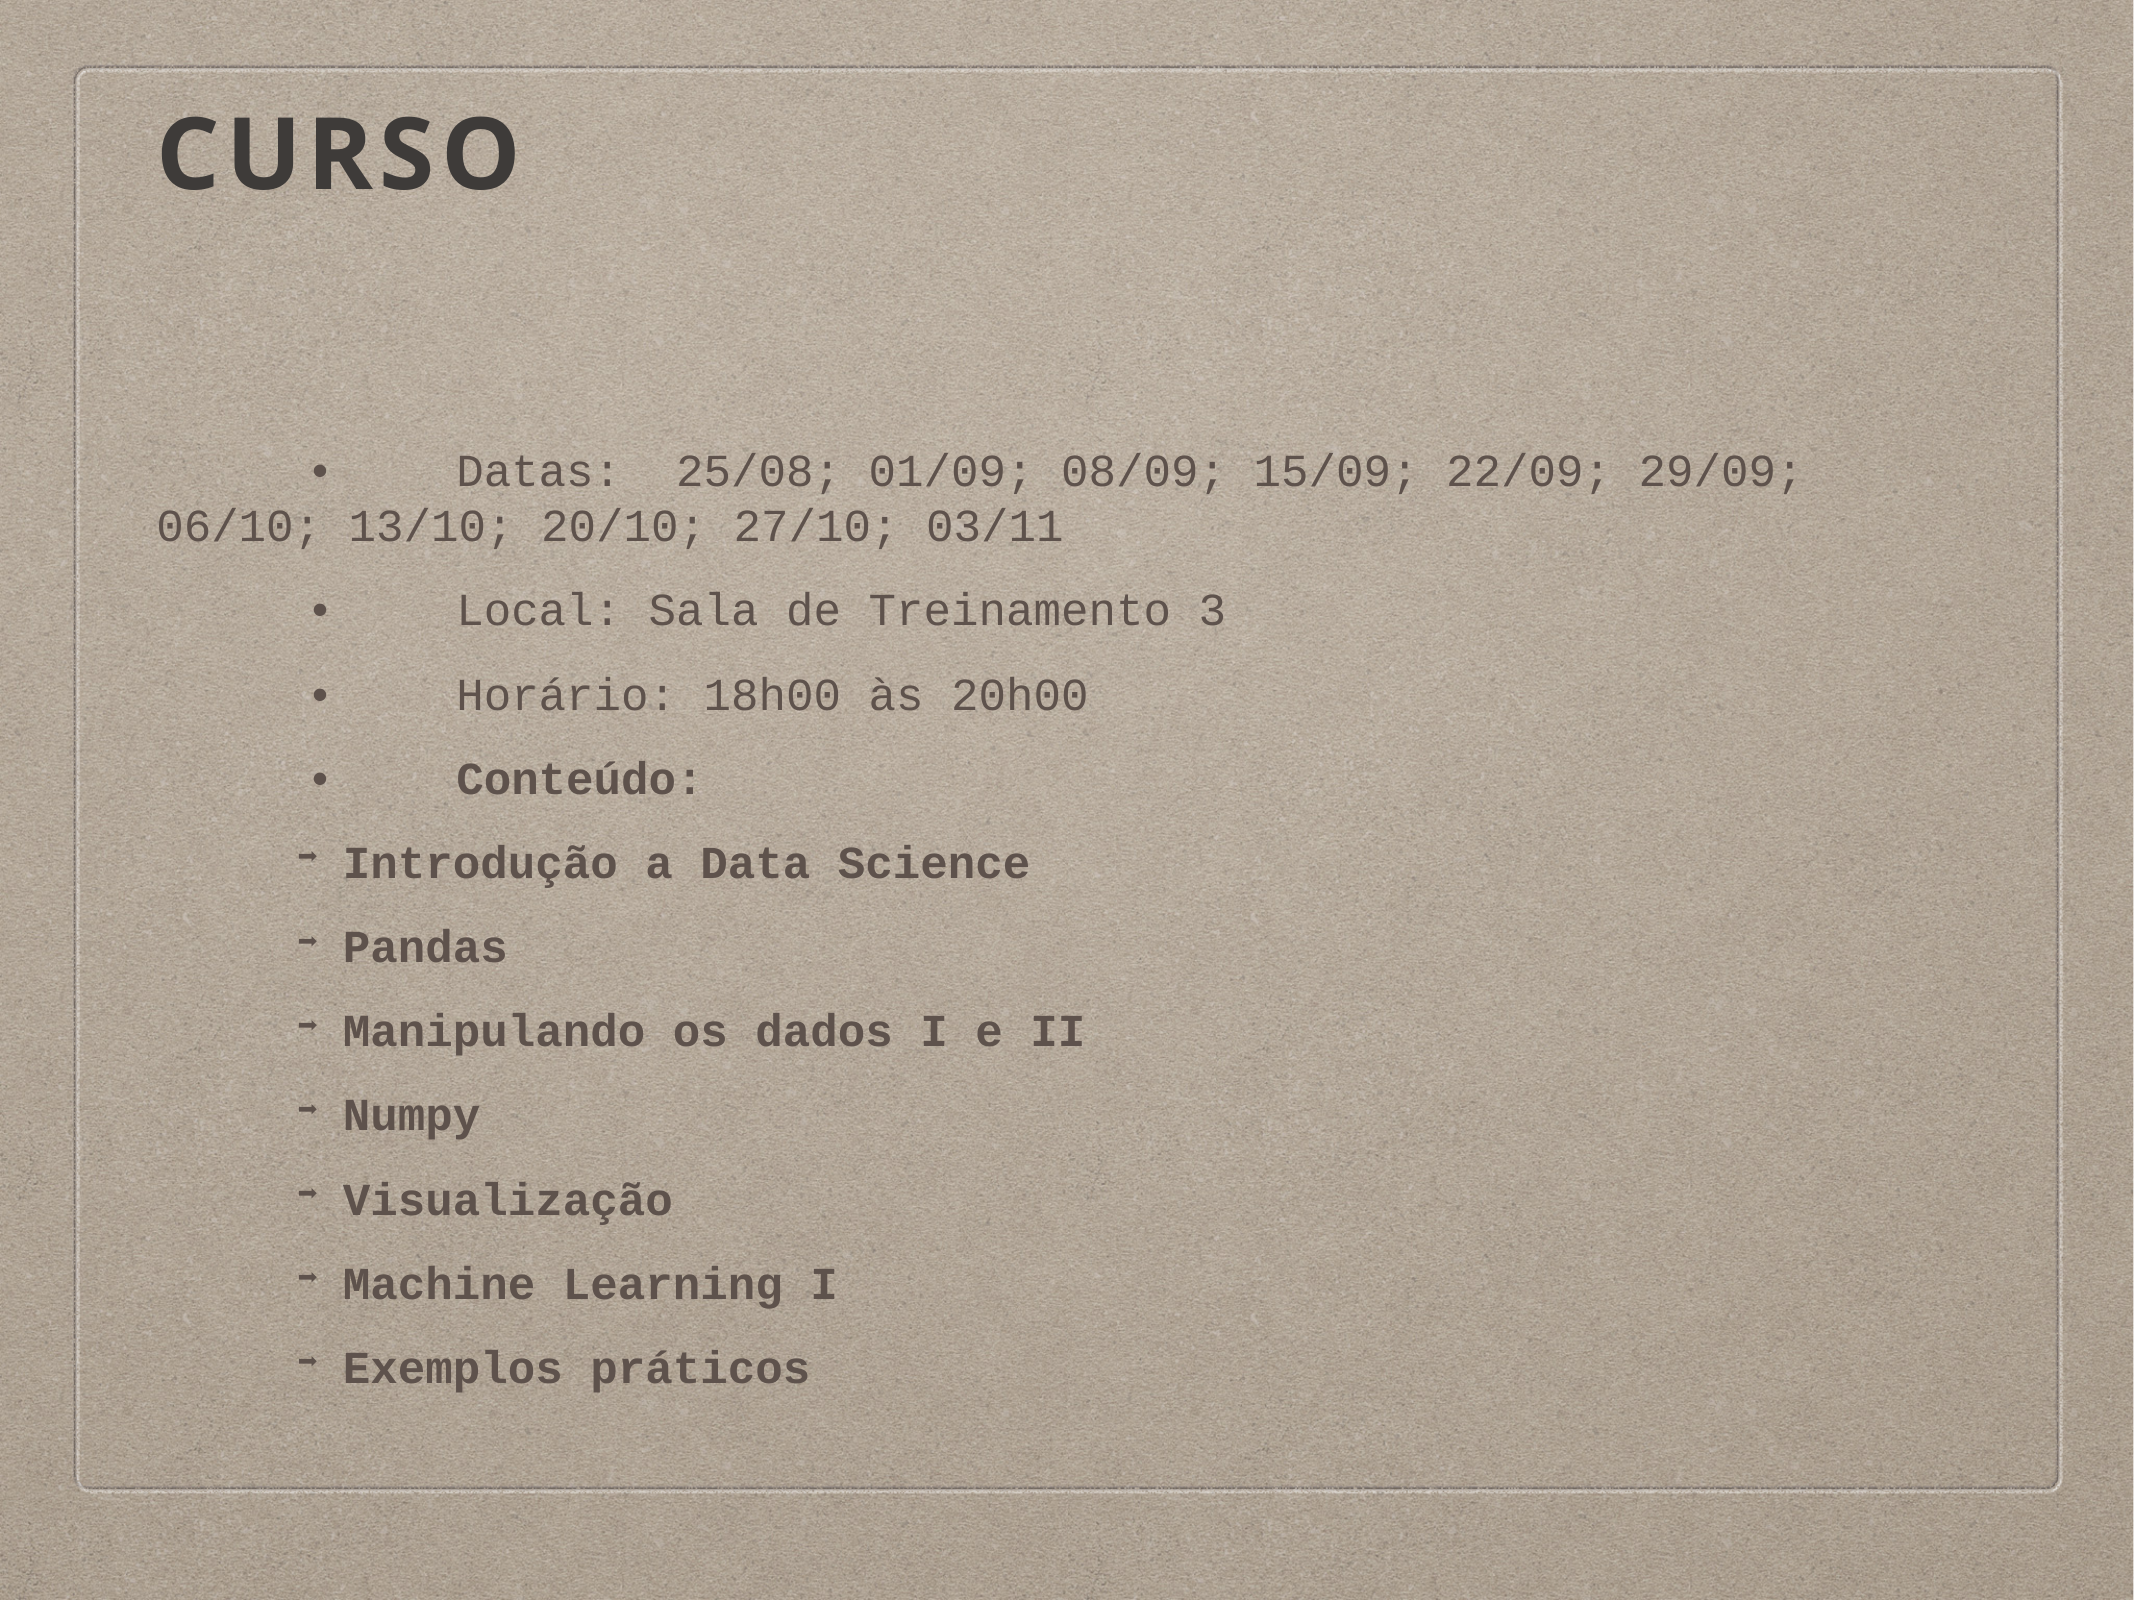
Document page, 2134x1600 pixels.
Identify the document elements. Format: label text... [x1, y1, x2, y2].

title CUrso [147, 103, 1986, 386]
picture [0, 0, 2134, 1600]
list • Datas: 25/08; 01/09; 08/09; 15/09; 22/09; 29/09; 06/10; 13/10; 20/10; 27/10; 03/11 • Local: Sala de Treinamento 3 • Horário: 18h00 às 20h00 • Conteúdo: Introdução a Data Science Pandas Manipulando os dados I e II Numpy Visualização Machine Learning I Exemplos práticos [147, 426, 1986, 1407]
